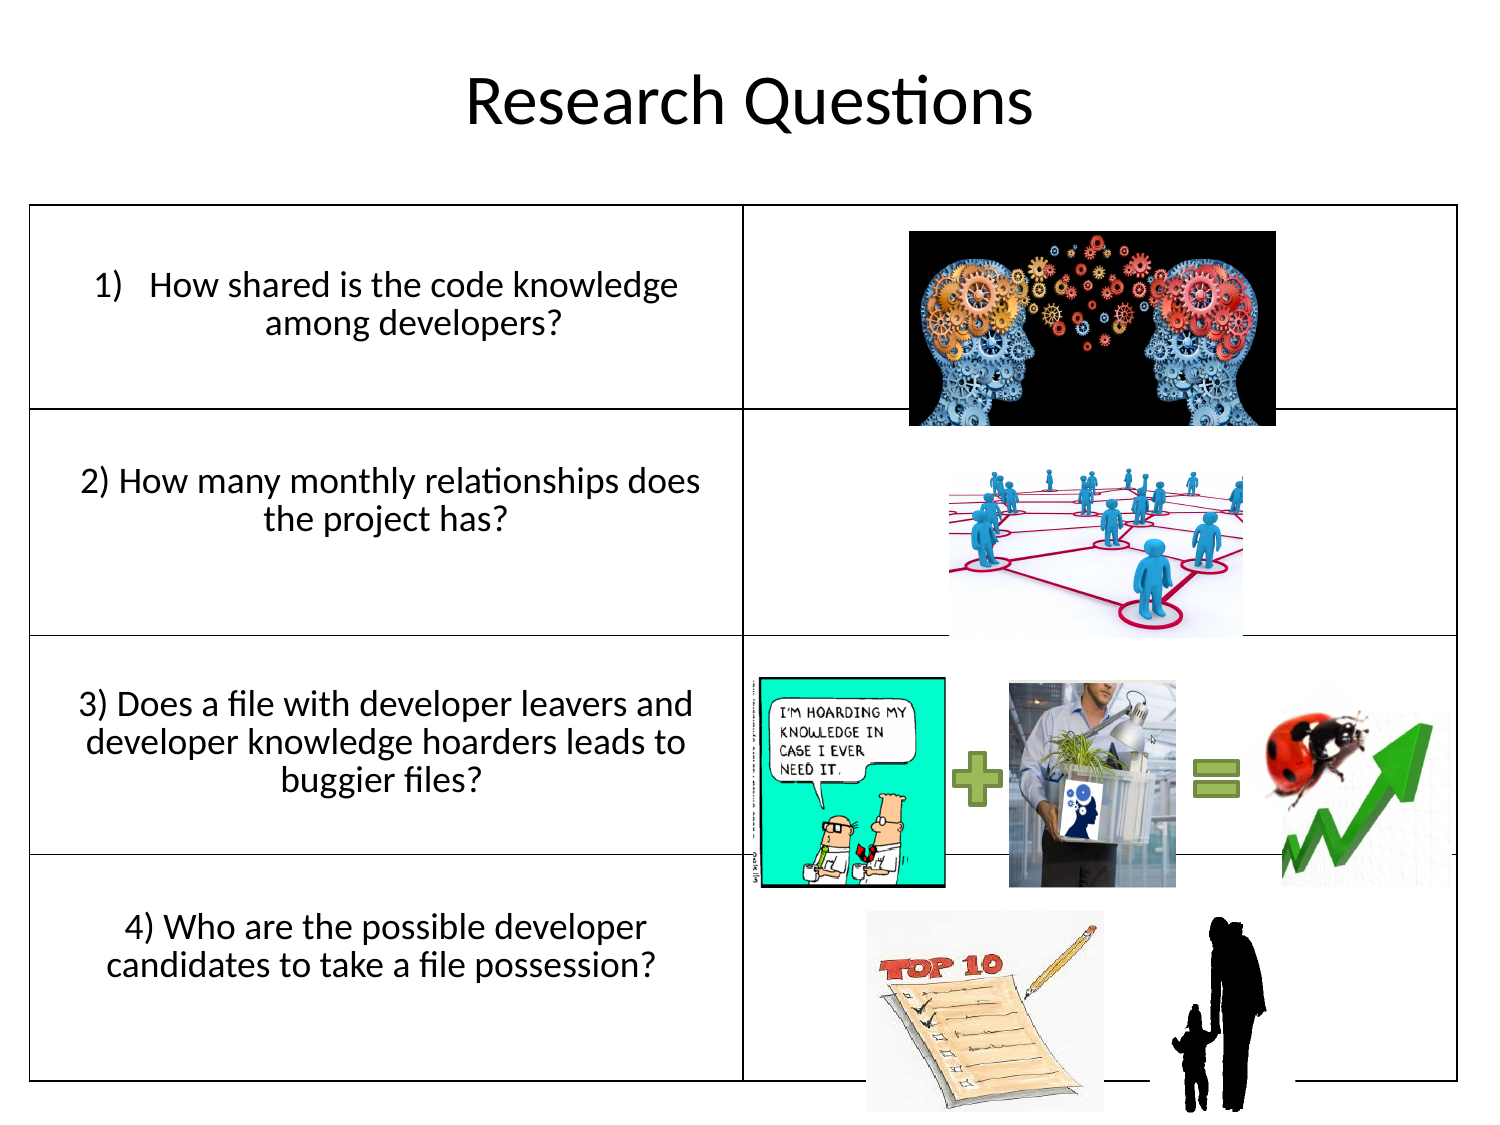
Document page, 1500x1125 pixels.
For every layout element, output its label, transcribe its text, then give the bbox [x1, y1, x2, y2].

table_cell [744, 636, 1456, 854]
table_cell 4) Who are the possible developer candidates to take a file possession? [30, 855, 742, 1080]
table_header How shared is the code knowledge among developers? [30, 206, 742, 408]
picture [1239, 673, 1452, 887]
text_box [952, 751, 1003, 807]
text_box [1193, 780, 1240, 798]
picture [866, 910, 1104, 1113]
picture [908, 231, 1276, 426]
list [17, 267, 969, 1125]
picture [1008, 680, 1176, 888]
title Research Questions [75, 45, 1425, 204]
text_box [1193, 759, 1240, 777]
table_cell [744, 410, 1456, 635]
table_cell 3) Does a file with developer leavers and developer knowledge hoarders leads to buggier files? [30, 636, 742, 854]
table_cell [744, 855, 1456, 1080]
table_cell 2) How many monthly relationships does the project has? [30, 410, 742, 635]
table_header [744, 206, 1456, 408]
picture [752, 677, 946, 888]
picture [1149, 908, 1296, 1115]
picture [949, 467, 1243, 638]
